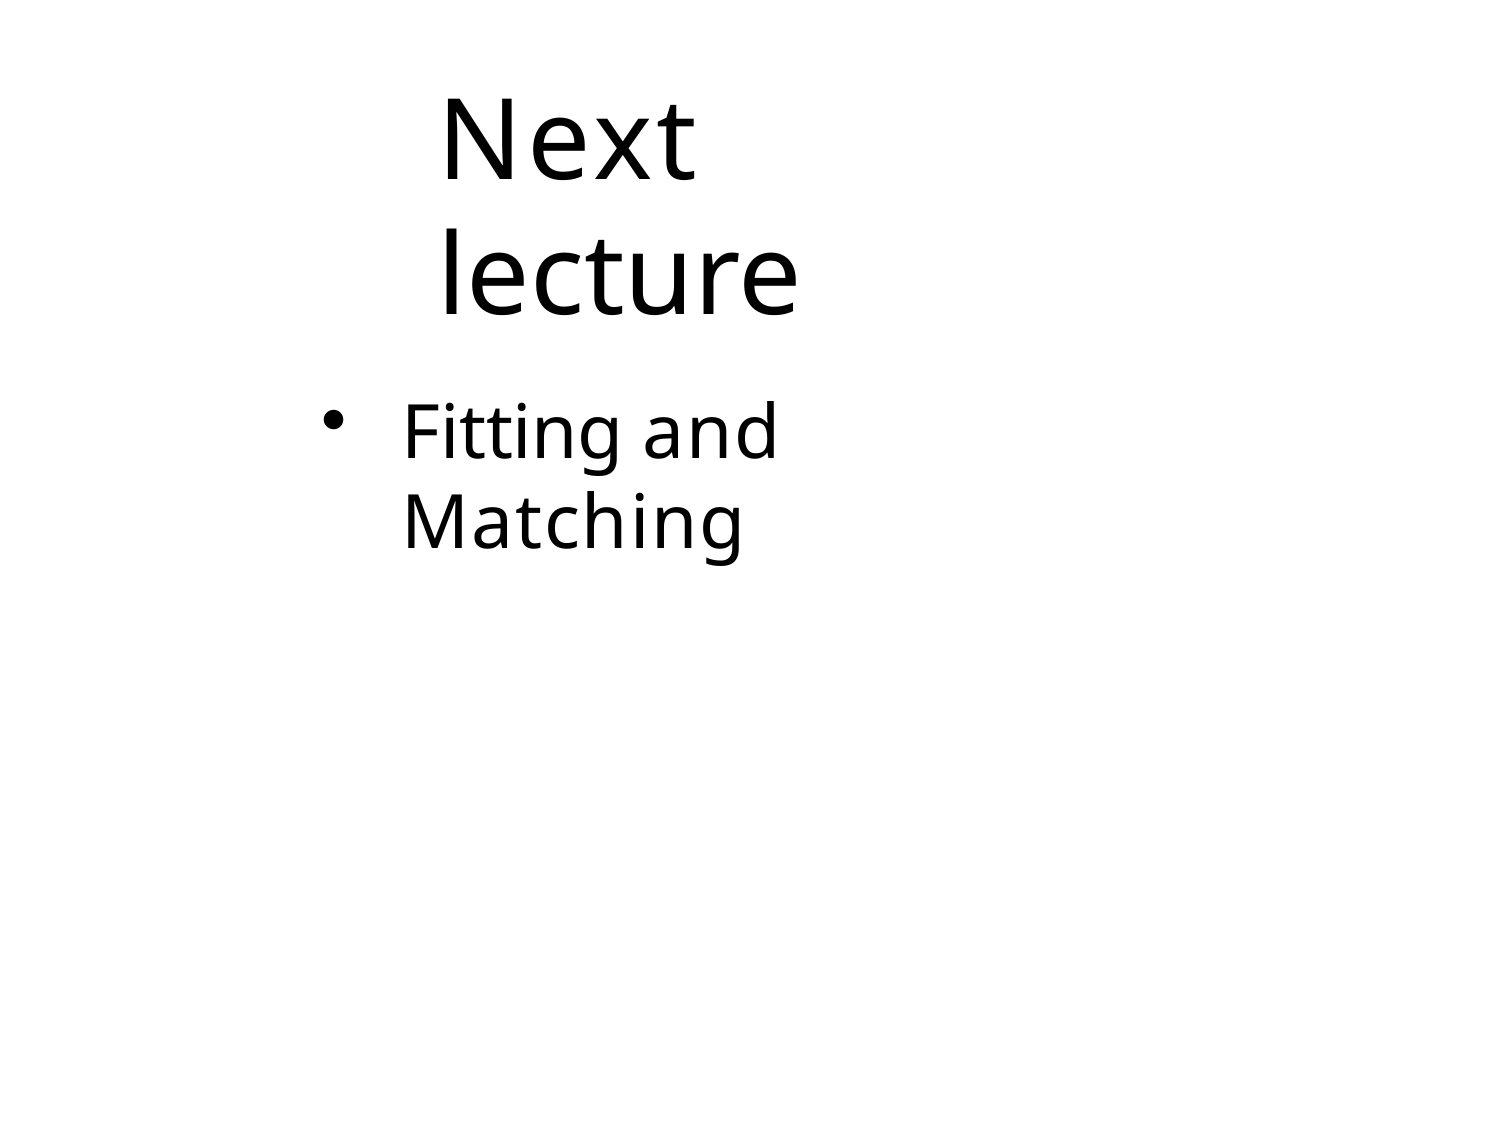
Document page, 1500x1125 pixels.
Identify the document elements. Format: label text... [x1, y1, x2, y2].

text_box Fitting and Matching [319, 381, 1106, 564]
text_box Next lecture [435, 65, 1064, 338]
